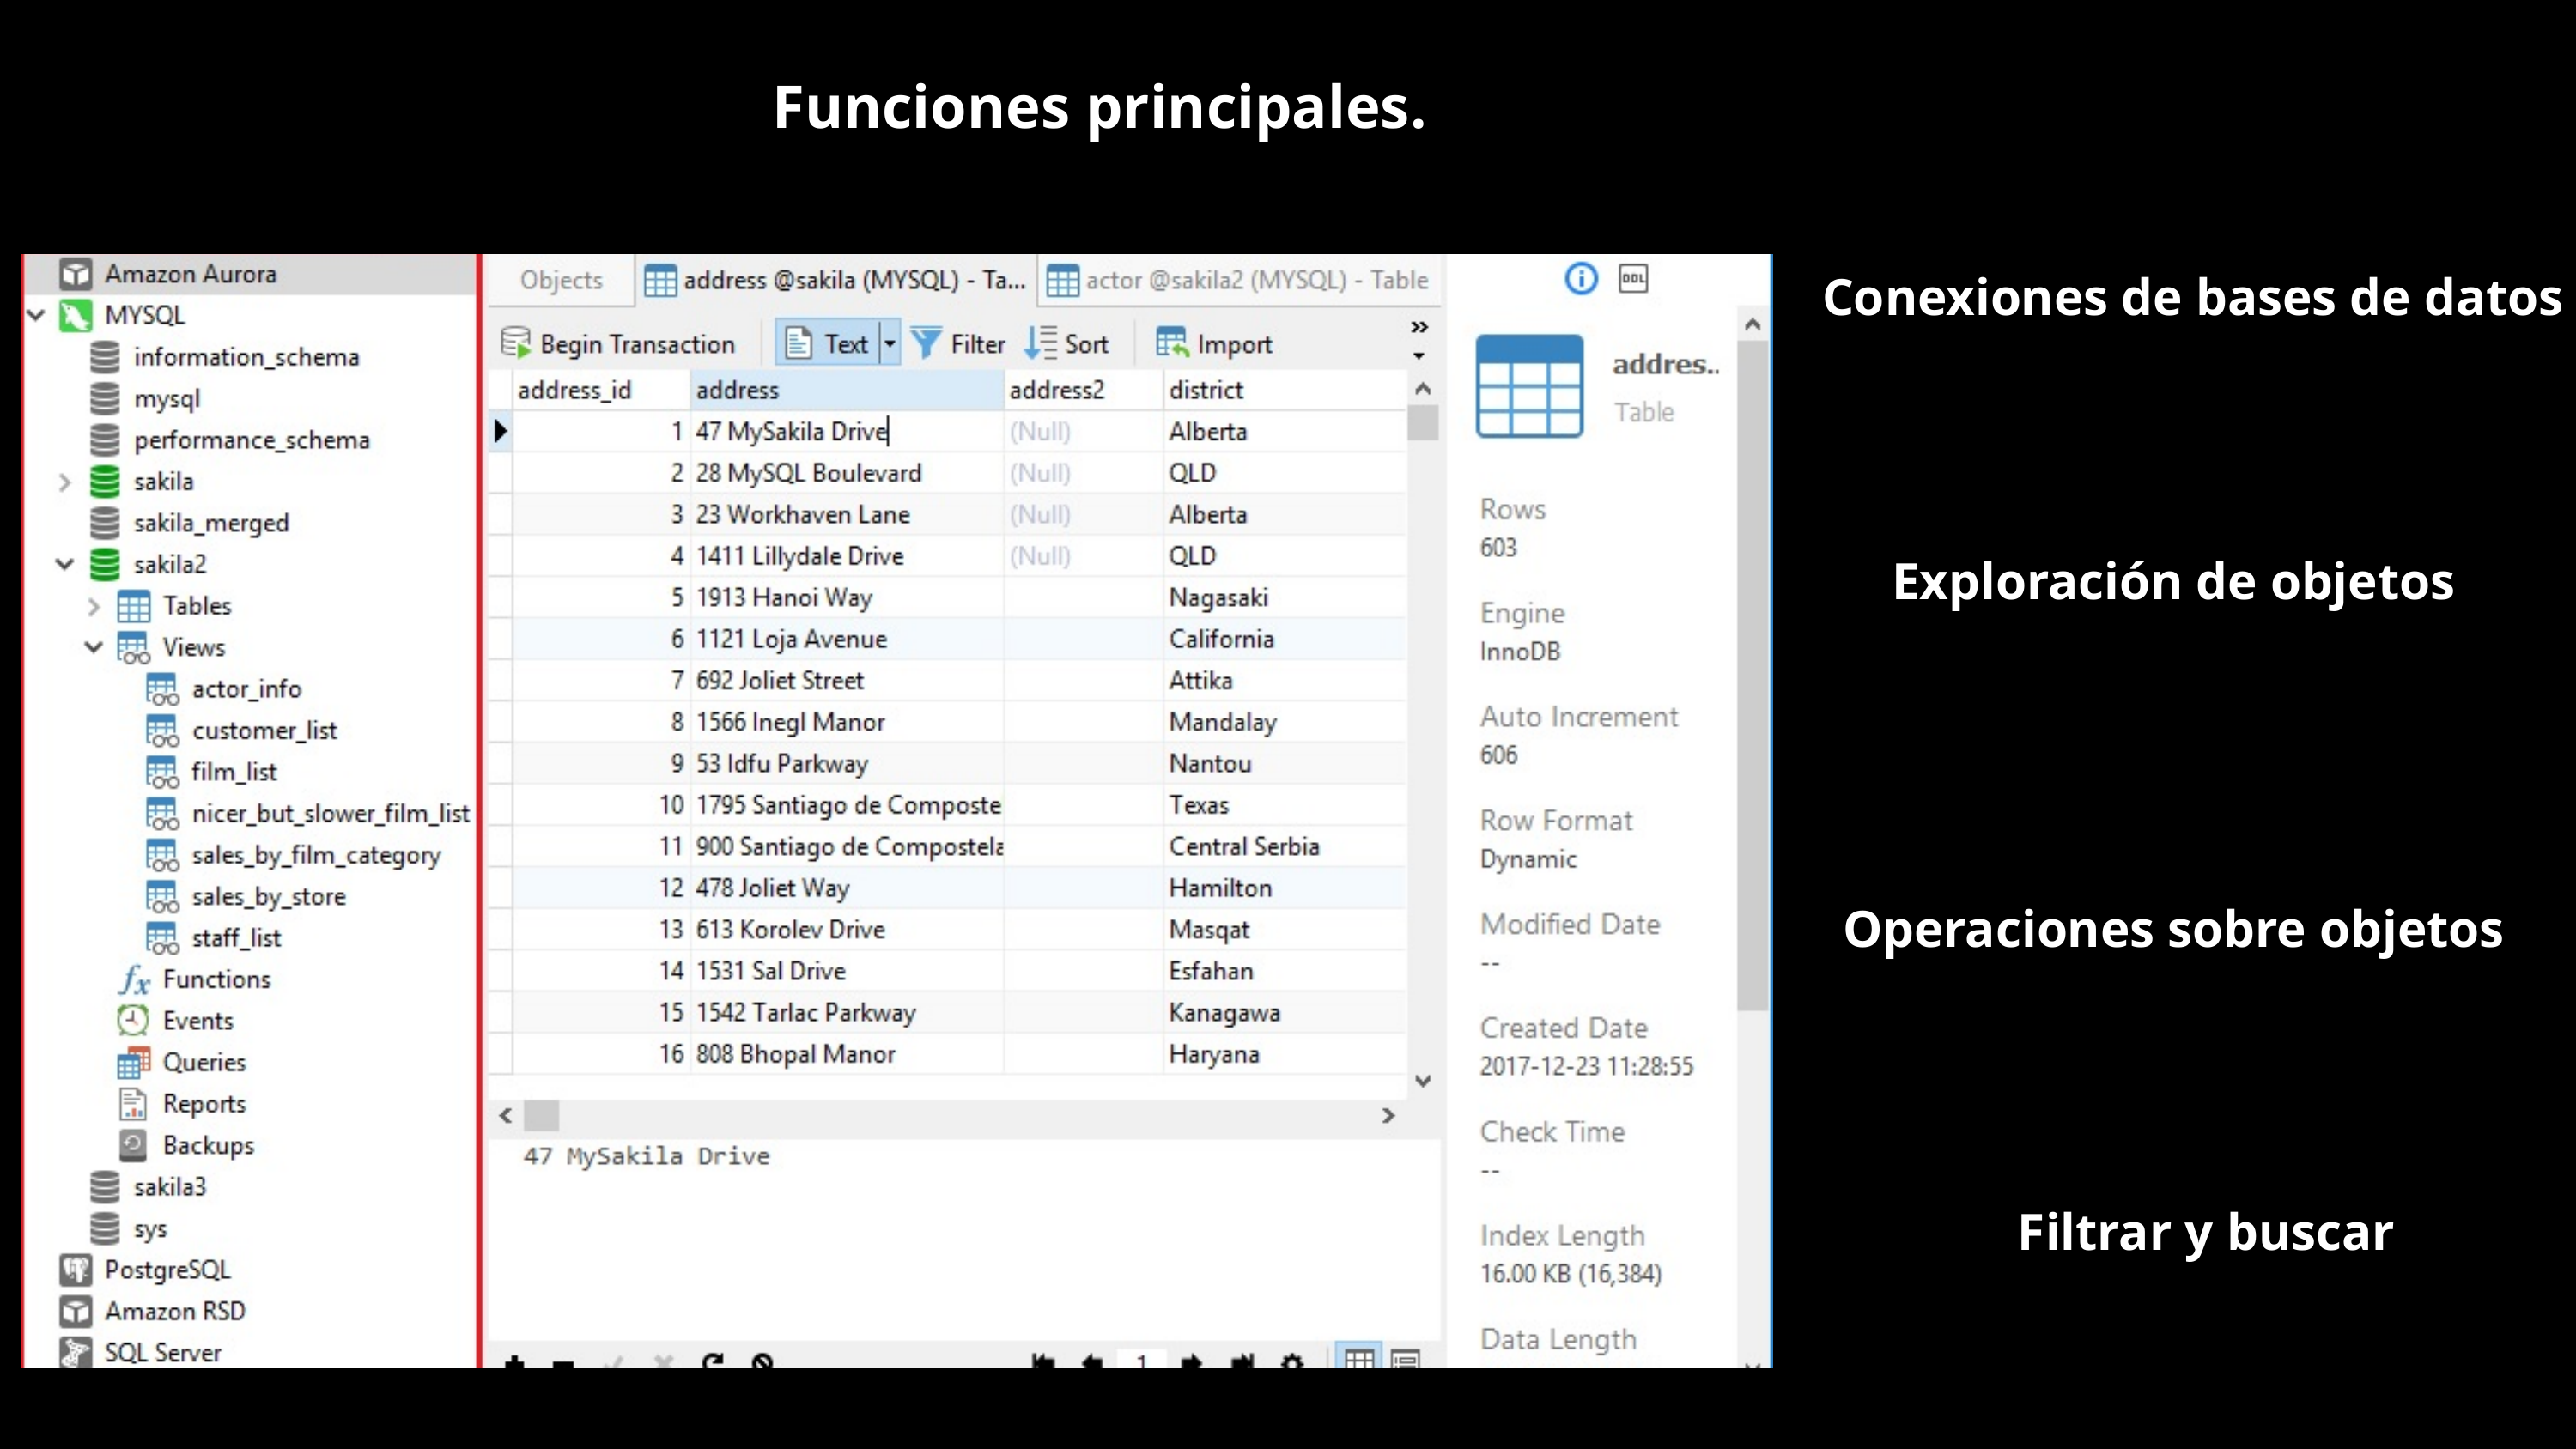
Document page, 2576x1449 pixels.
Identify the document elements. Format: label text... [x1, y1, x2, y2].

text_box Exploración de objetos [1891, 539, 2457, 609]
text_box Conexiones de bases de datos [1758, 255, 2576, 325]
text_box Filtrar y buscar [2017, 1190, 2396, 1260]
text_box [21, 254, 1773, 1368]
text_box Funciones principales. [665, 58, 1535, 141]
text_box Operaciones sobre objetos [1841, 887, 2506, 958]
